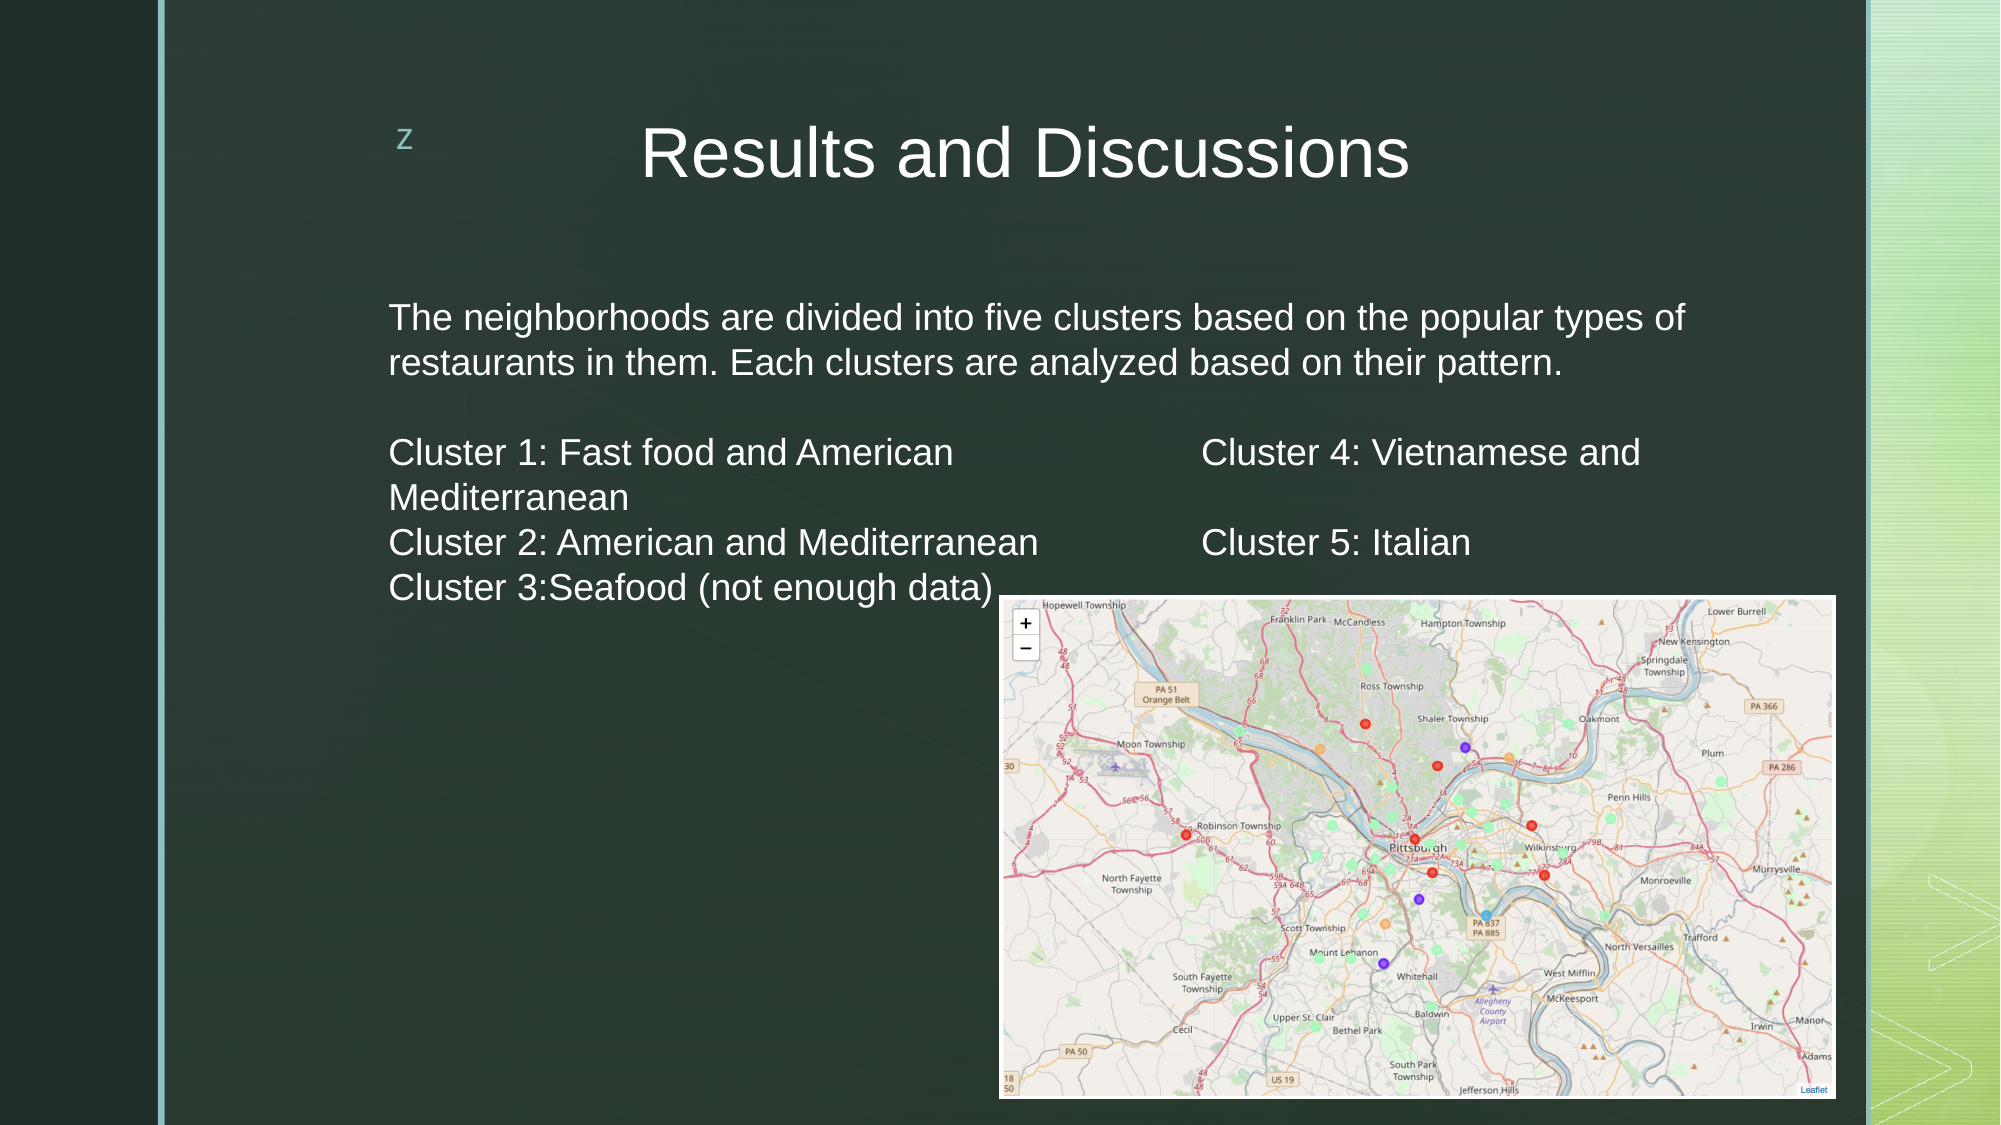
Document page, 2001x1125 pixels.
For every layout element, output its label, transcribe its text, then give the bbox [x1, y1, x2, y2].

text_box The neighborhoods are divided into five clusters based on the popular types of restaurants in them. Each clusters are analyzed based on their pattern. Cluster 1: Fast food and American Cluster 4: Vietnamese and Mediterranean Cluster 2: American and Mediterranean Cluster 5: Italian Cluster 3:Seafood (not enough data) [373, 285, 1835, 616]
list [999, 595, 1836, 1100]
picture [1871, 0, 2001, 1125]
title Results and Discussions [373, 108, 1679, 285]
